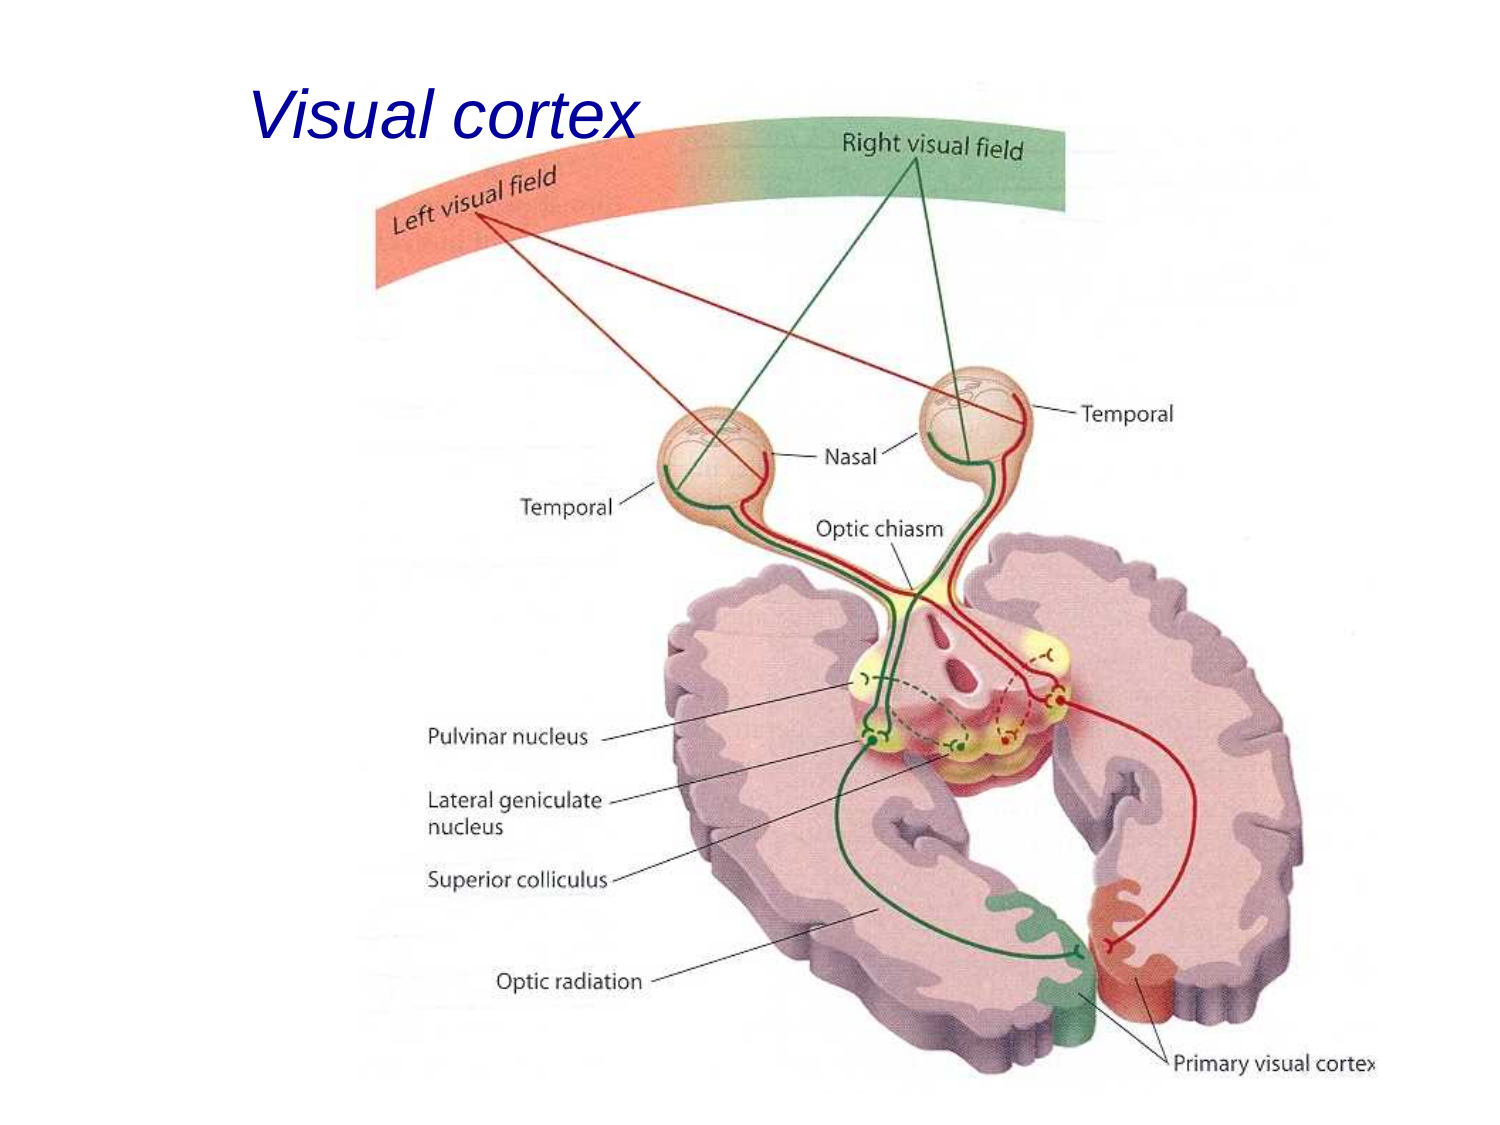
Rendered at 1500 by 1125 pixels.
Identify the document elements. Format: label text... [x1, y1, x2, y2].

text_box Visual cortex [234, 70, 655, 162]
picture [356, 79, 1399, 1094]
